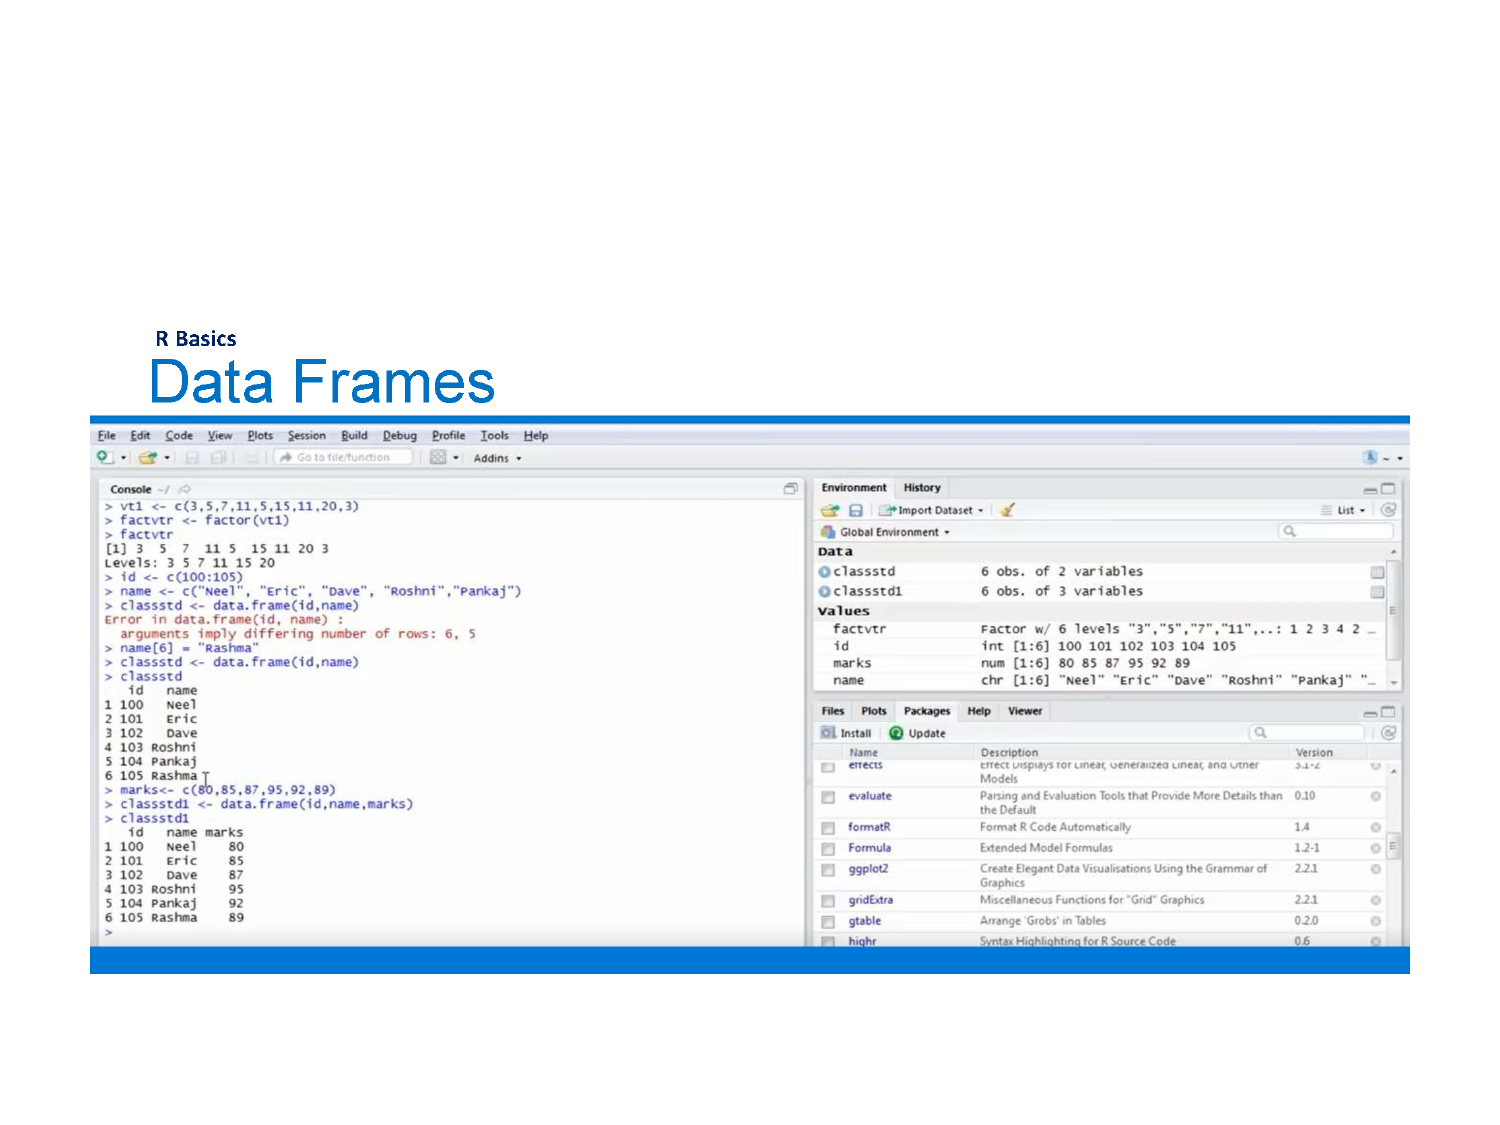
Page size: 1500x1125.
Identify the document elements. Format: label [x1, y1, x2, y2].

list [89, 262, 1411, 1006]
